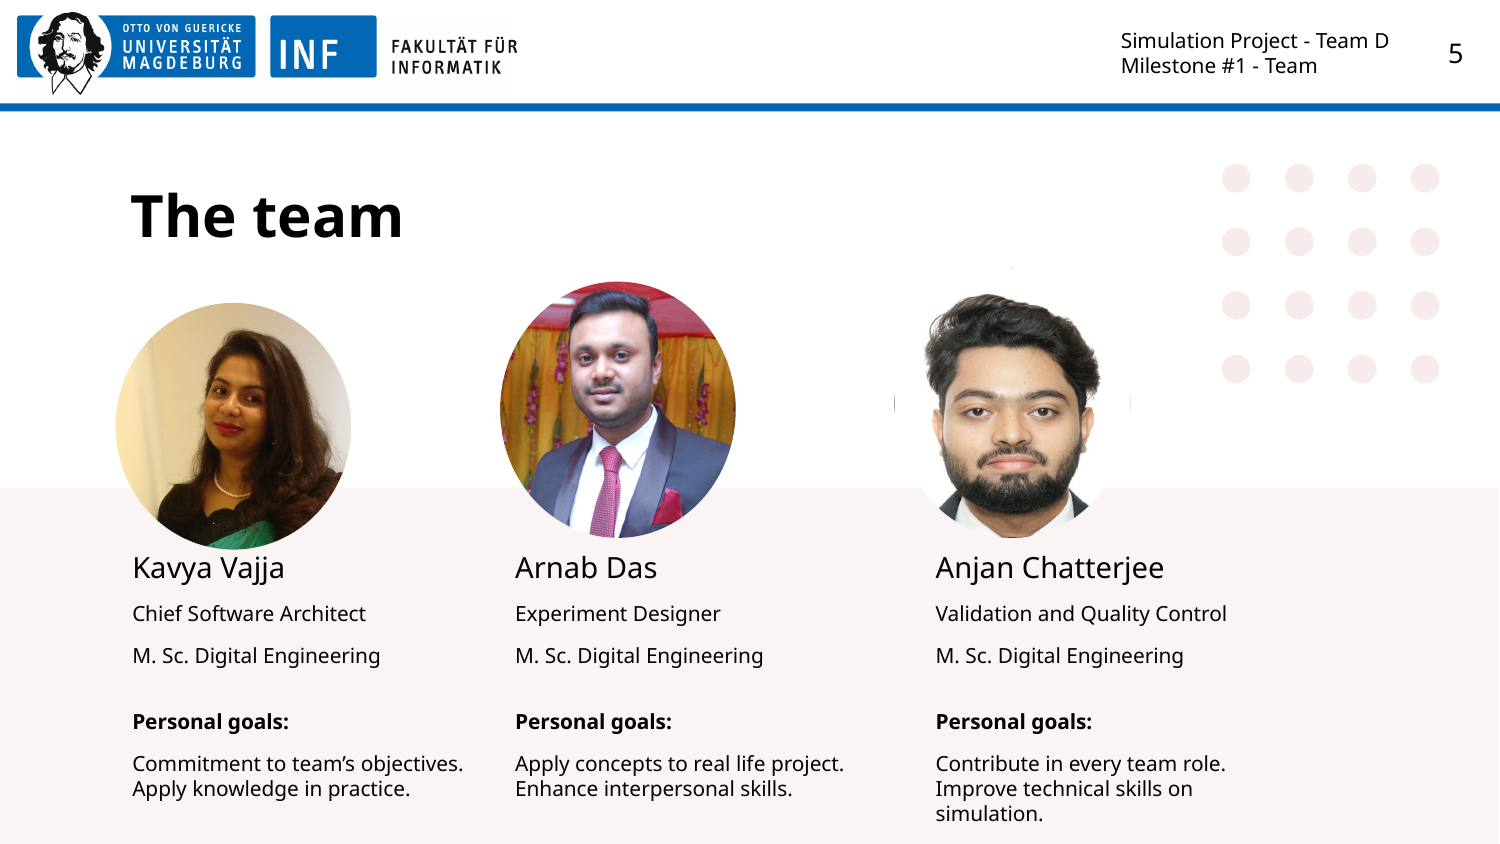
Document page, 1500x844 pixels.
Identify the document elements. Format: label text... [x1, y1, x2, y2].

picture [17, 12, 517, 95]
subtitle Arnab Das Experiment Designer M. Sc. Digital Engineering Personal goals: Apply concepts to real life project. Enhance interpersonal skills. [512, 534, 895, 844]
title The team [115, 163, 1382, 258]
text_box Simulation Project - Team D Milestone #1 - Team [1105, 12, 1418, 90]
picture [115, 302, 352, 550]
picture [894, 268, 1131, 539]
slide_number ‹#› [1418, 21, 1479, 86]
picture [499, 281, 736, 539]
subtitle Kavya Vajja Chief Software Architect M. Sc. Digital Engineering Personal goals: Commitment to team’s objectives. Apply knowledge in practice. [117, 534, 512, 844]
subtitle Anjan Chatterjee Validation and Quality Control M. Sc. Digital Engineering Personal goals: Contribute in every team role. Improve technical skills on simulation. [920, 534, 1316, 844]
